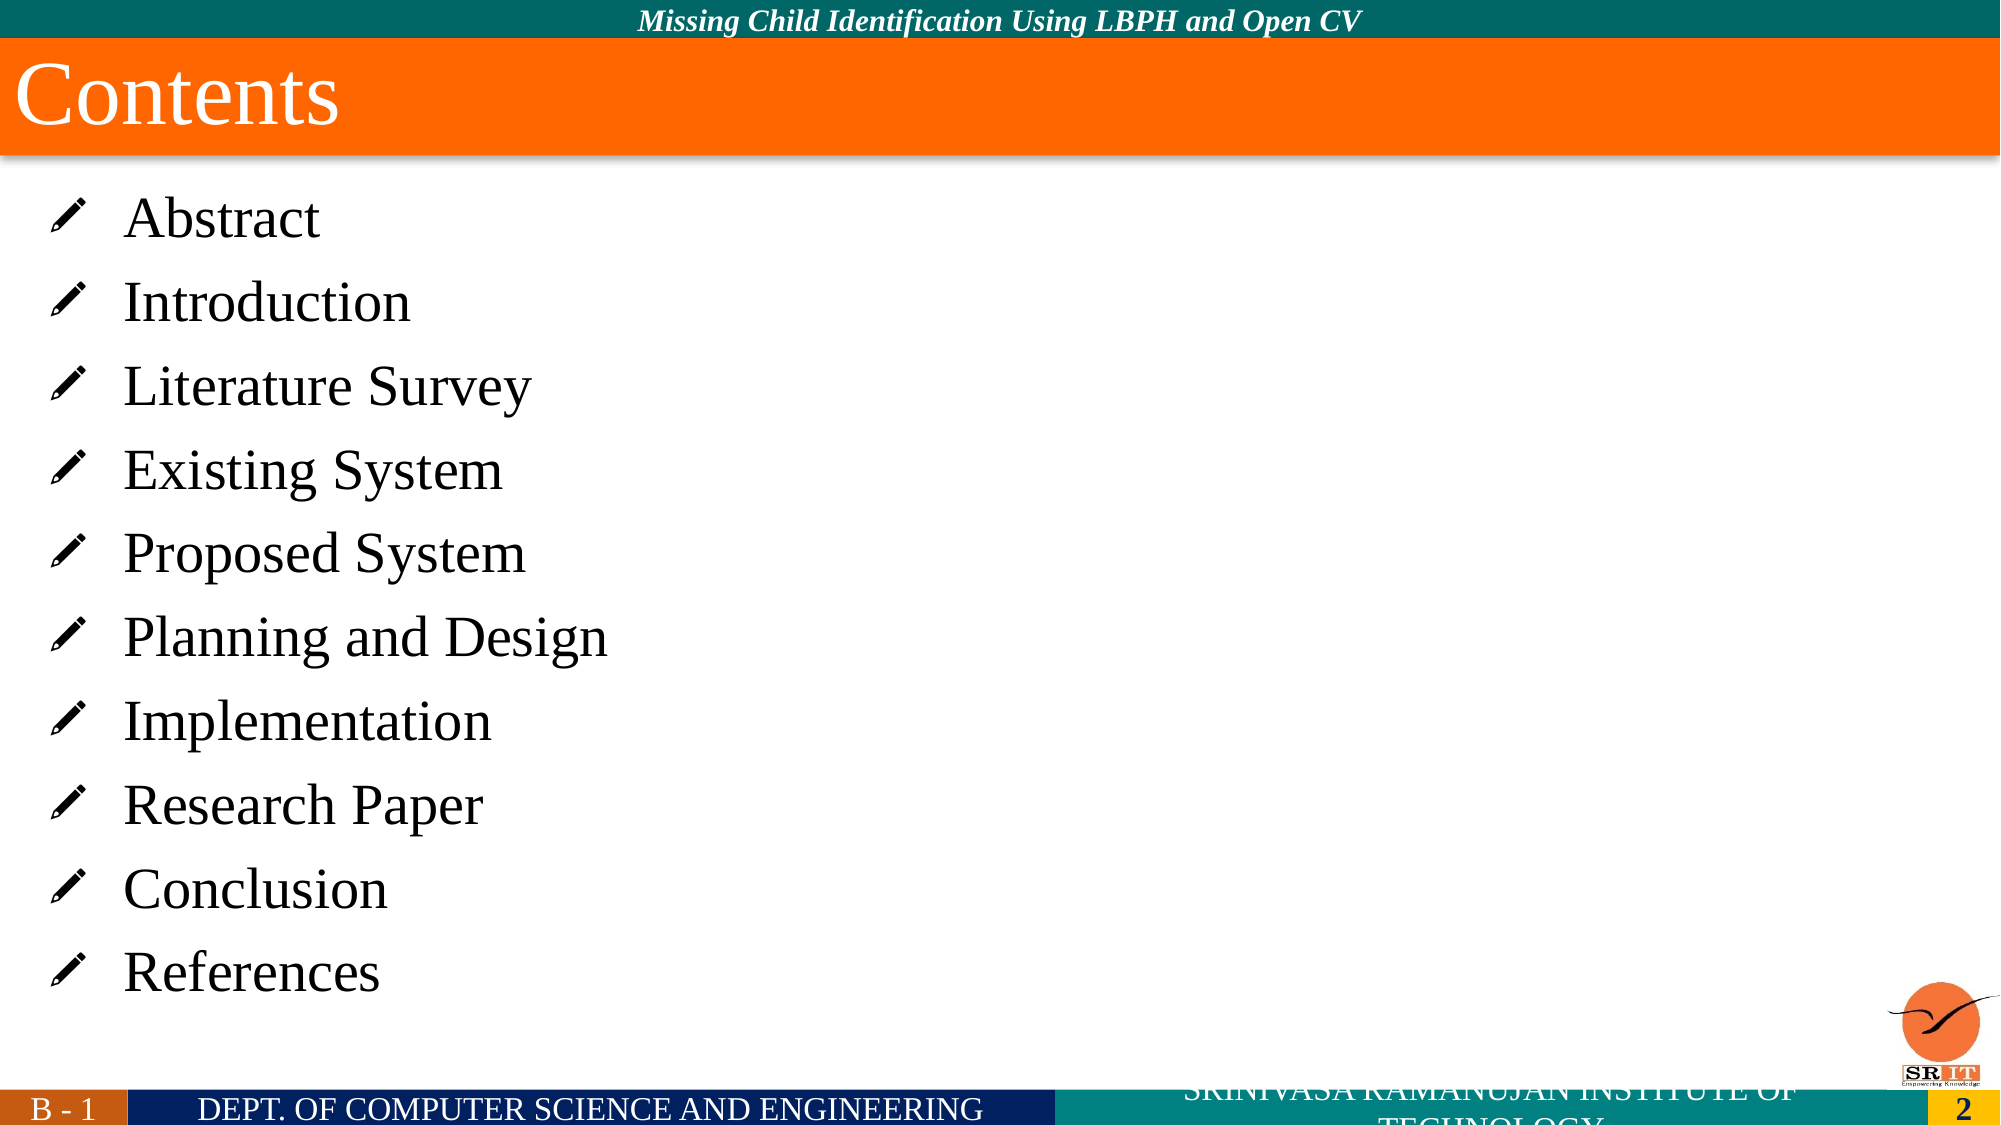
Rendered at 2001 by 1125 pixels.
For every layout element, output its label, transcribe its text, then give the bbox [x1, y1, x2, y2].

picture [47, 949, 89, 990]
title Contents [0, 38, 2000, 156]
picture [47, 697, 89, 739]
picture [47, 865, 89, 907]
picture [47, 530, 89, 571]
picture [47, 362, 89, 404]
picture [47, 278, 89, 320]
picture [47, 781, 89, 823]
list Abstract Introduction Literature Survey Existing System Proposed System Planning and Design Implementation Research Paper Conclusion References [32, 179, 1965, 1065]
picture [47, 613, 89, 655]
picture [47, 446, 89, 488]
picture [1887, 977, 2000, 1090]
picture [47, 194, 89, 236]
